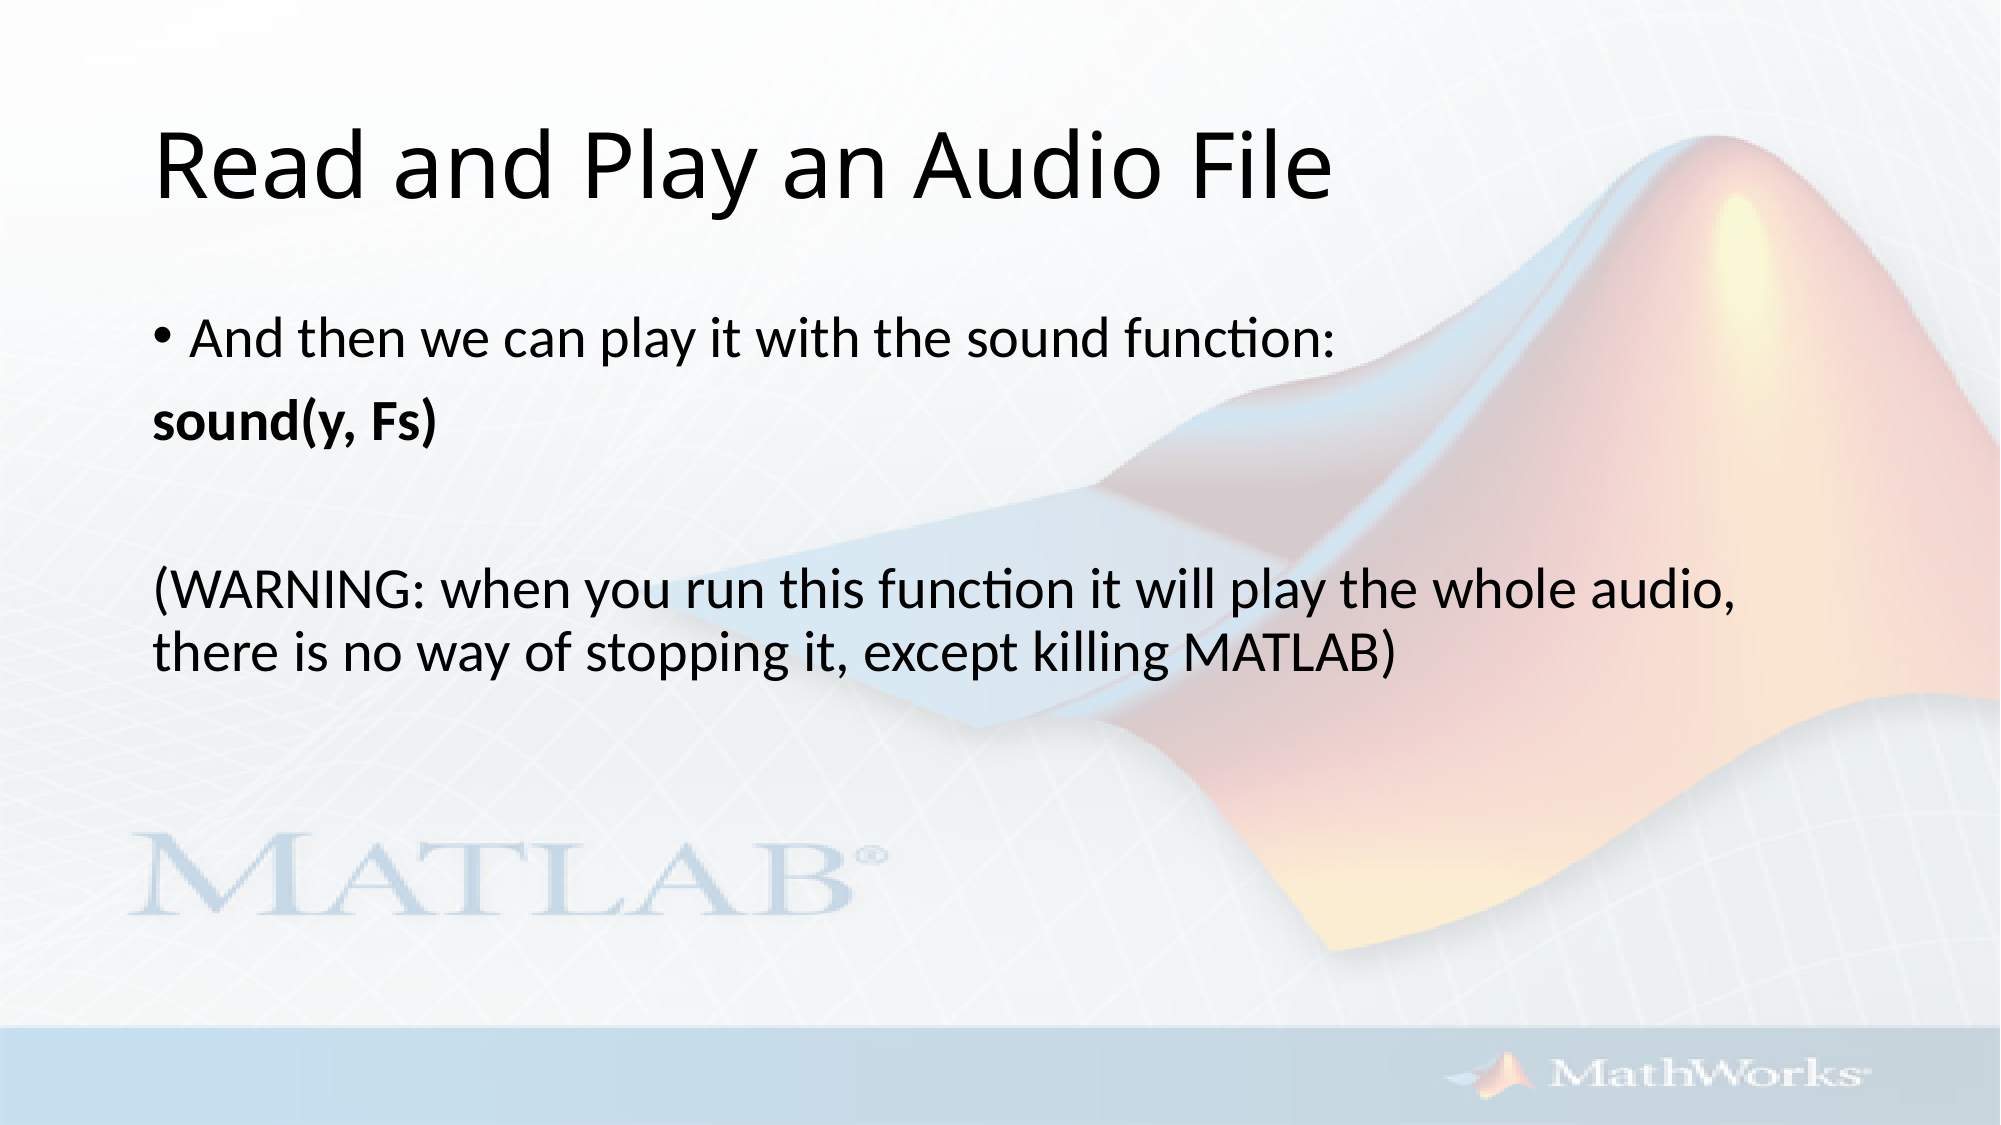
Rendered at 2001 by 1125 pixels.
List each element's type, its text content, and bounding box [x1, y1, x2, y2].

list And then we can play it with the sound function: sound(y, Fs) (WARNING: when you run this function it will play the whole audio, there is no way of stopping it, except killing MATLAB) [137, 299, 1863, 1084]
title Read and Play an Audio File [137, 59, 1863, 278]
